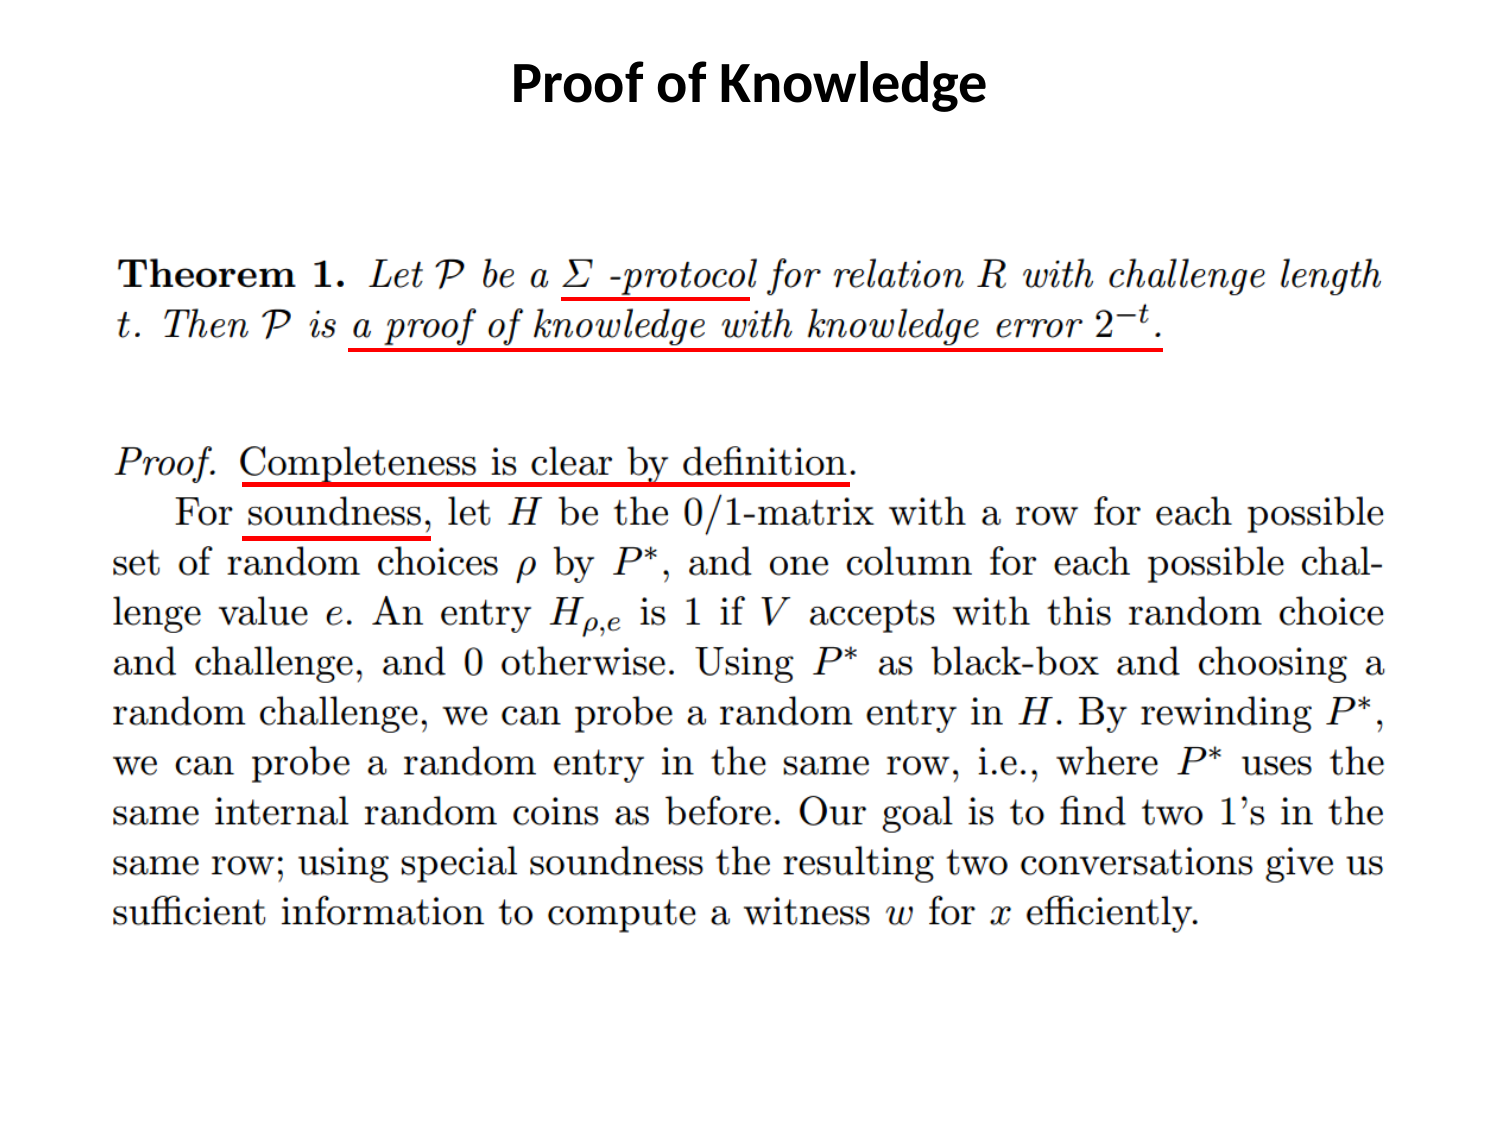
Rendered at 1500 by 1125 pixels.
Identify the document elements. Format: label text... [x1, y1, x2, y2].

picture [88, 231, 1401, 374]
picture [93, 432, 1414, 941]
text_box Proof of Knowledge [0, 37, 1500, 140]
